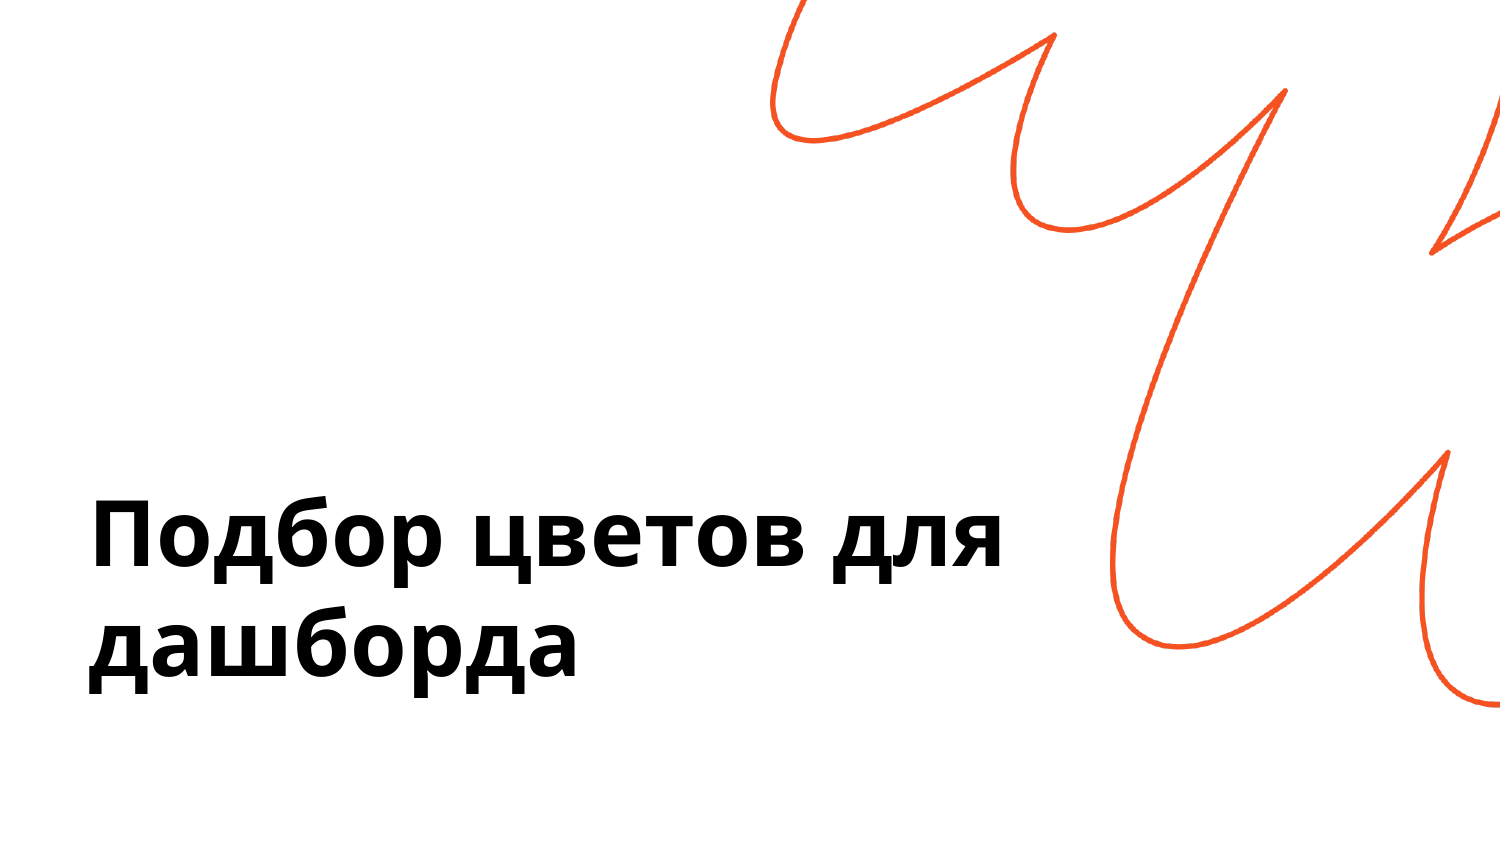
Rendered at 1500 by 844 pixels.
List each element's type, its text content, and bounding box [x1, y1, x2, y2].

title Подбор цветов для дашборда [88, 301, 1412, 711]
picture [608, 0, 1500, 794]
